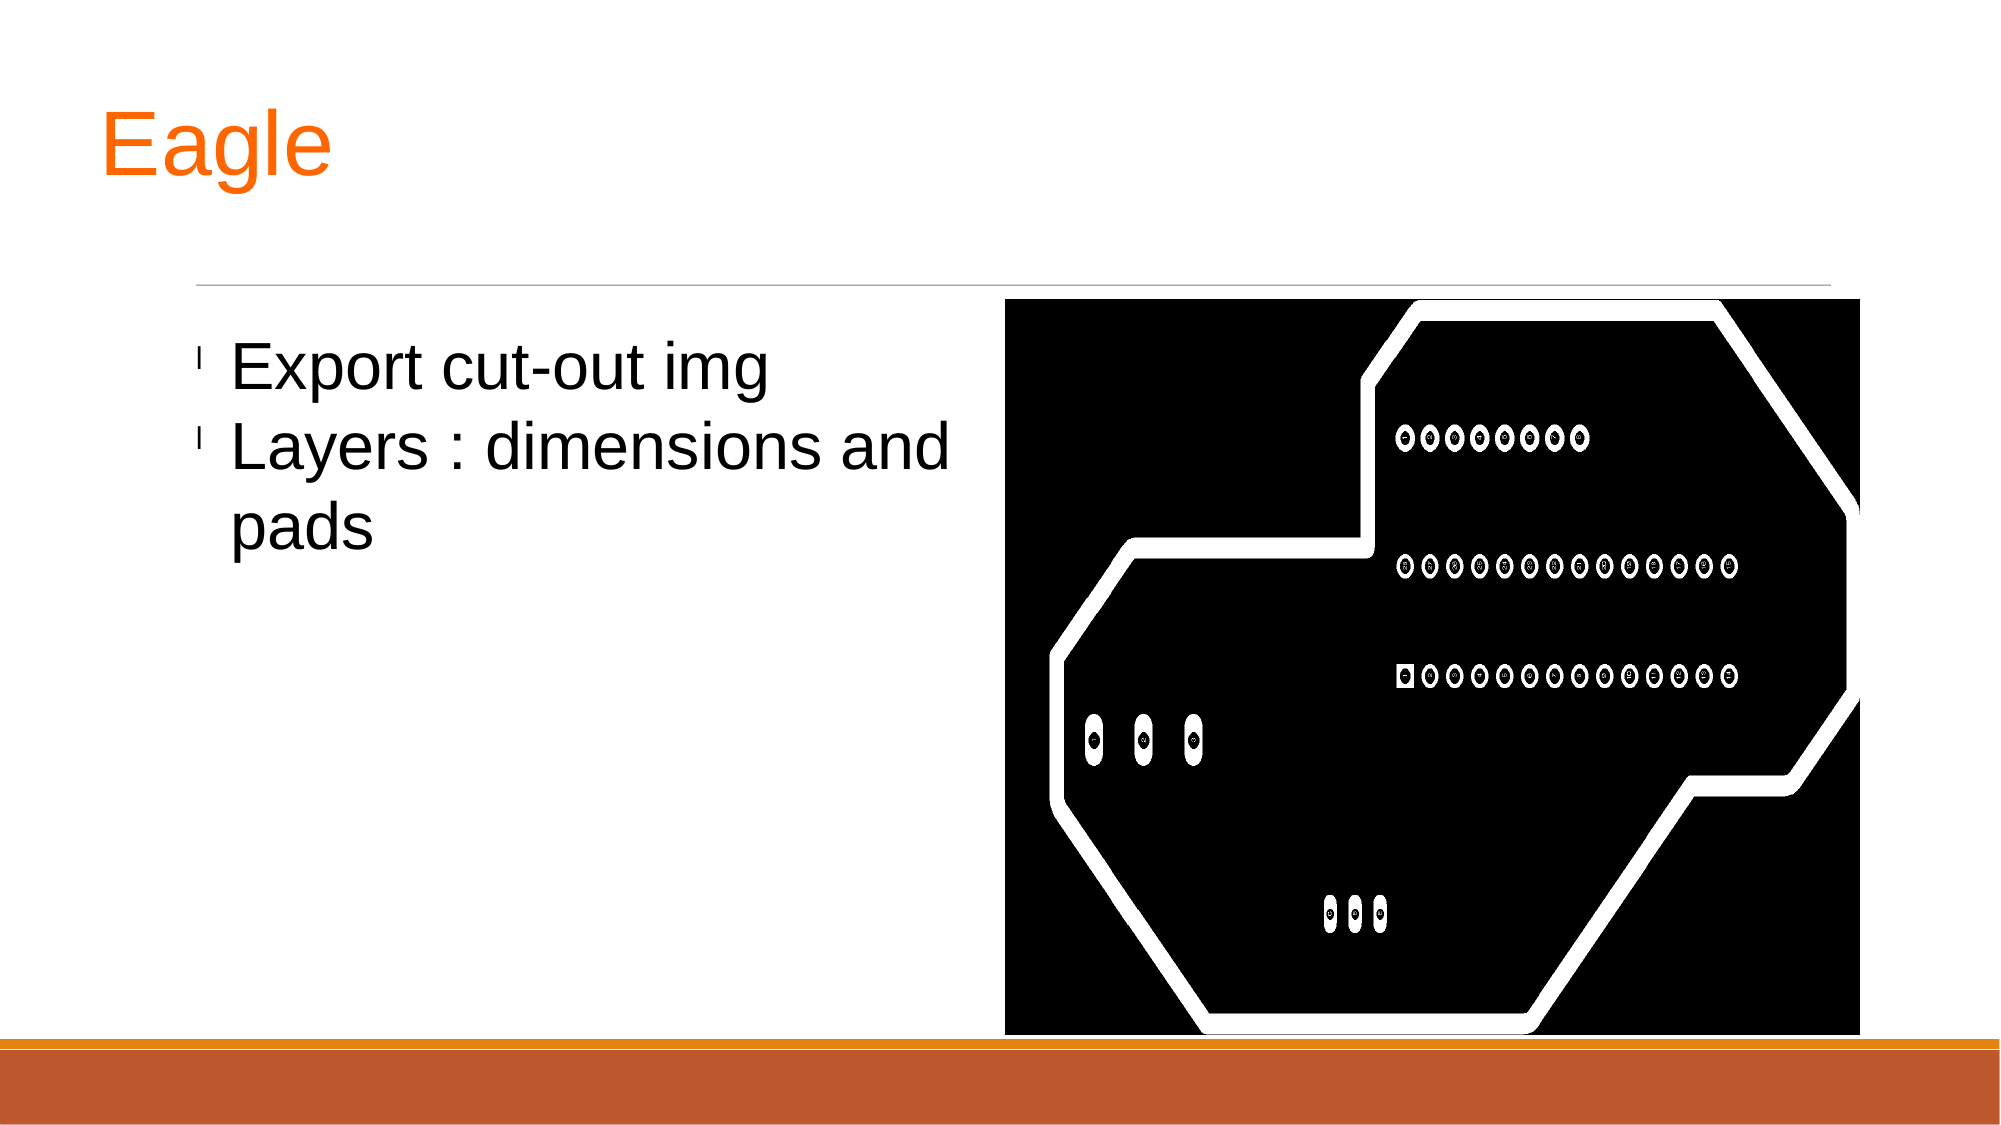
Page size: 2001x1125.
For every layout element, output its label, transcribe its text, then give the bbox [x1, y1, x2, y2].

picture [1004, 299, 1861, 1036]
text_box Eagle [99, 44, 1900, 233]
text_box Export cut-out img Layers : dimensions and pads [195, 322, 960, 975]
text_box [979, 263, 1900, 916]
text_box [99, 263, 979, 916]
